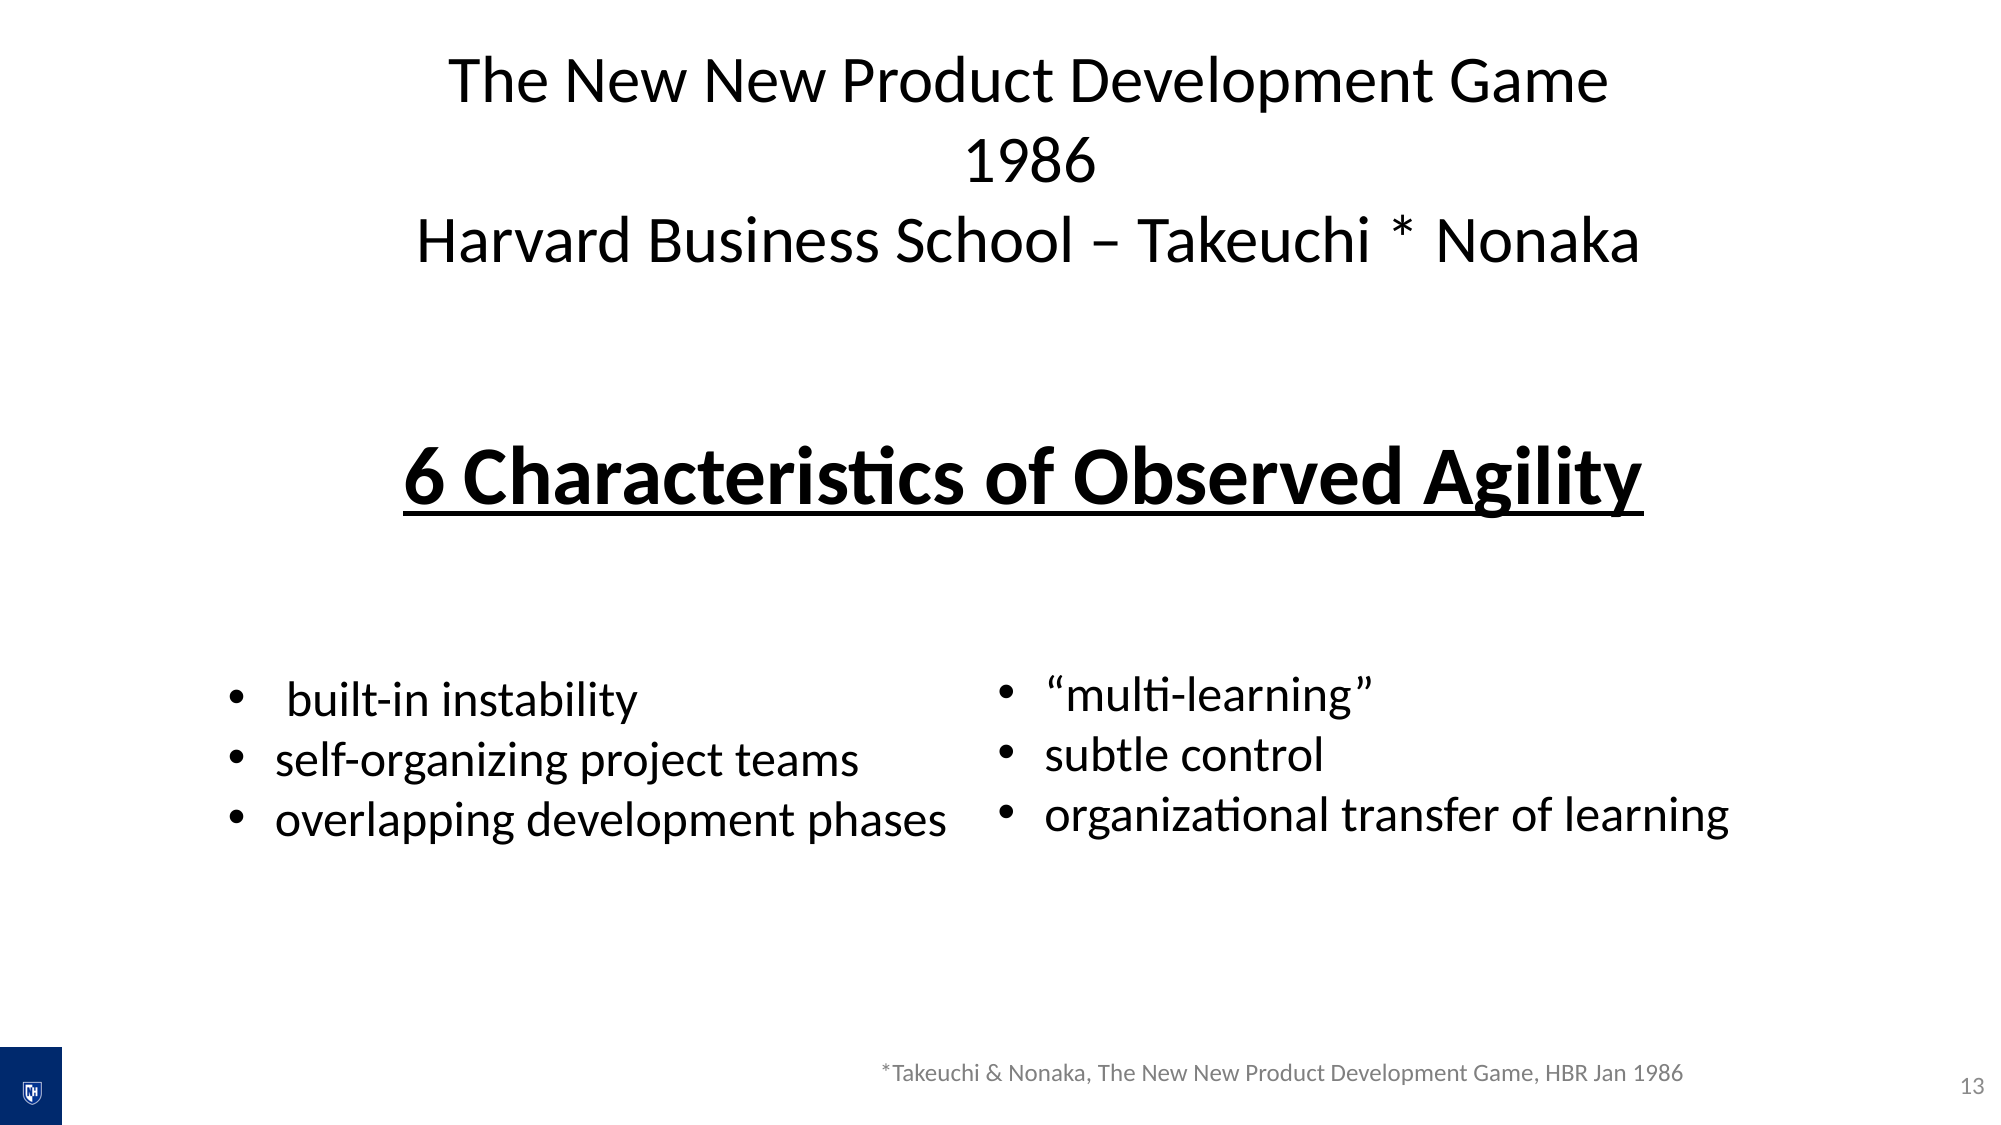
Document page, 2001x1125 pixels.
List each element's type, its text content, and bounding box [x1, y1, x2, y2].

slide_number 13 [59, 1043, 2000, 1125]
text_box The New New Product Development Game 1986 Harvard Business School – Takeuchi * Nonaka [401, 28, 1658, 283]
text_box built-in instability self-organizing project teams overlapping development phases [213, 658, 1020, 854]
text_box “multi-learning” subtle control organizational transfer of learning [982, 654, 1820, 850]
picture [0, 1047, 59, 1125]
text_box 6 Characteristics of Observed Agility [337, 414, 1710, 529]
